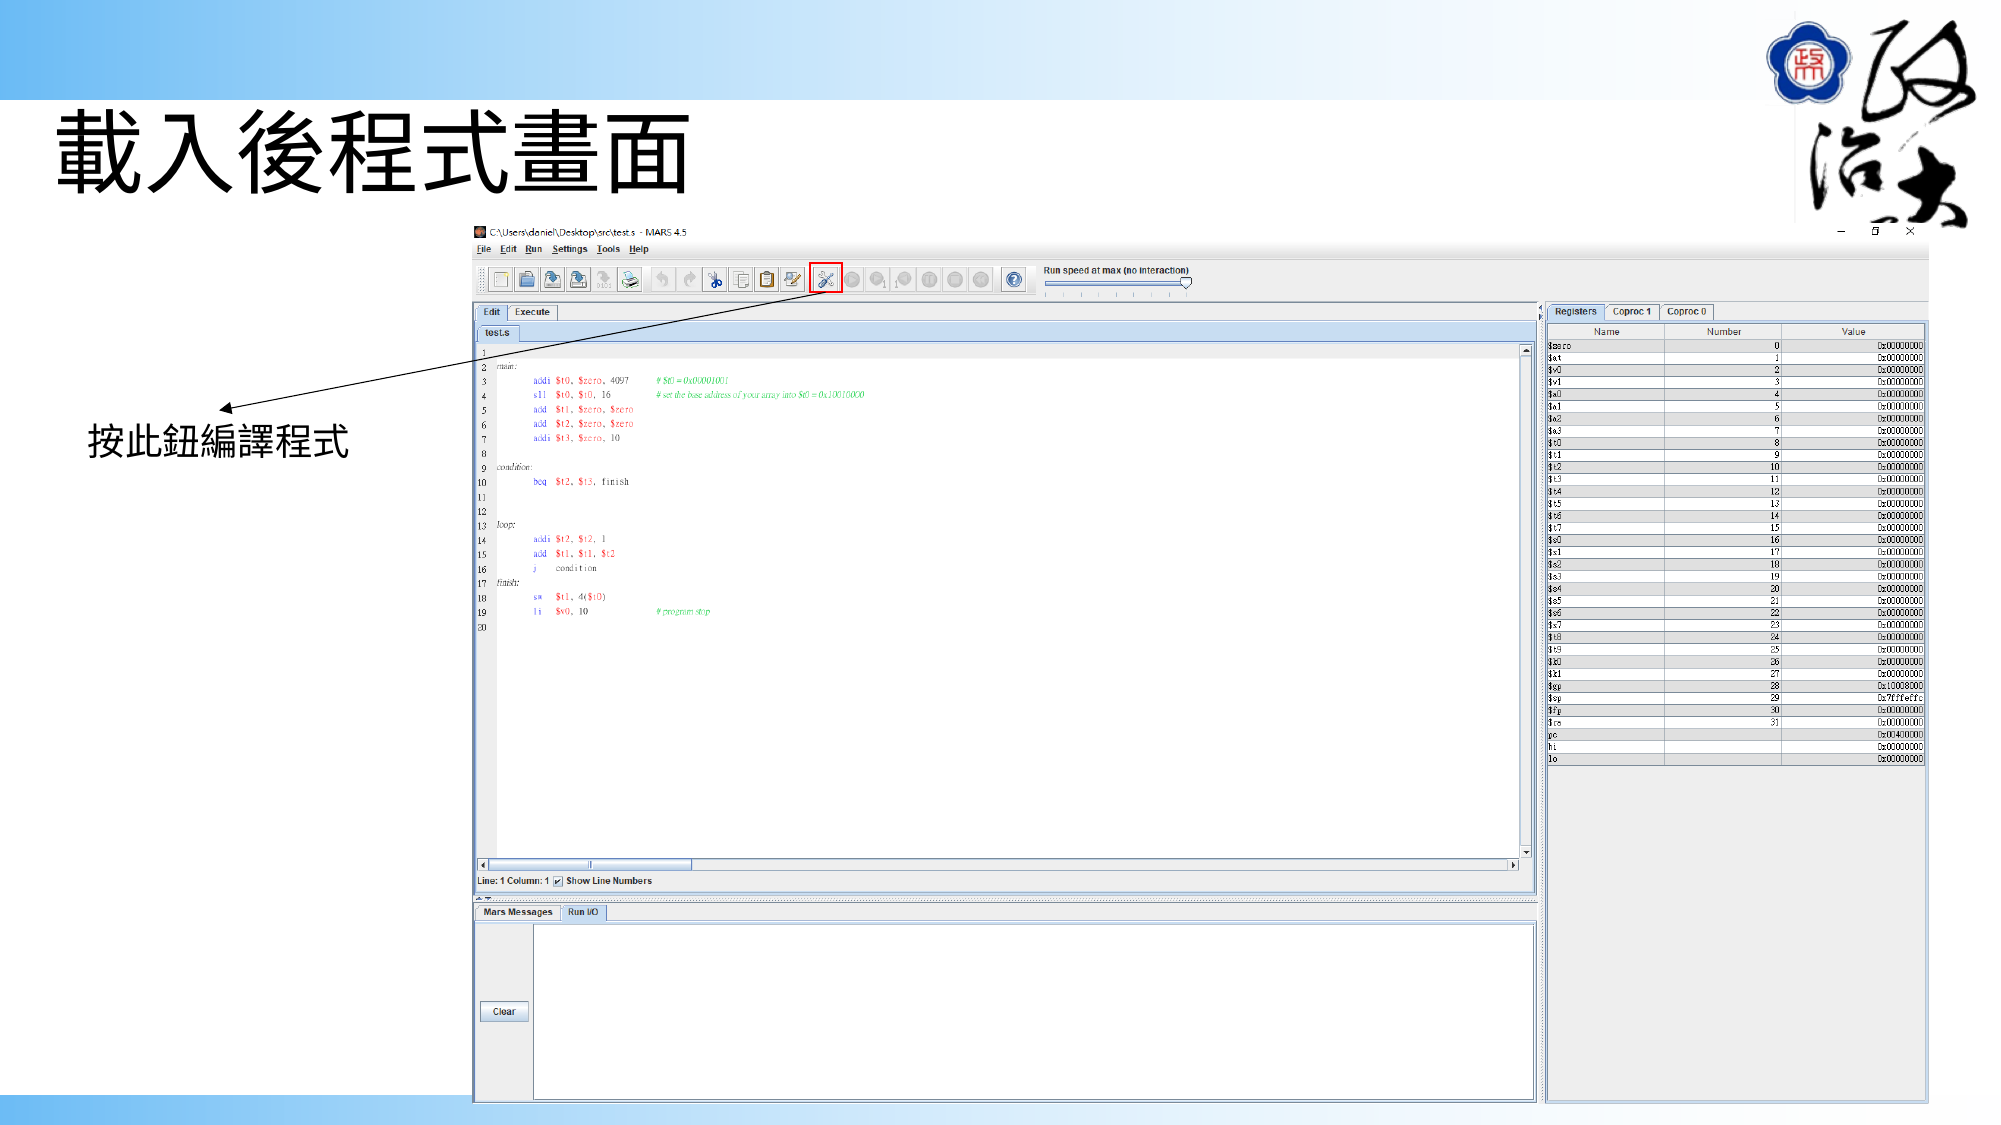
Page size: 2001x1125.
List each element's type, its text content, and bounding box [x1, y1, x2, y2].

picture [472, 11, 1983, 1104]
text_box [219, 292, 826, 411]
text_box 按此鈕編譯程式 [69, 410, 369, 471]
title 載入後程式畫面 [37, 48, 1763, 266]
